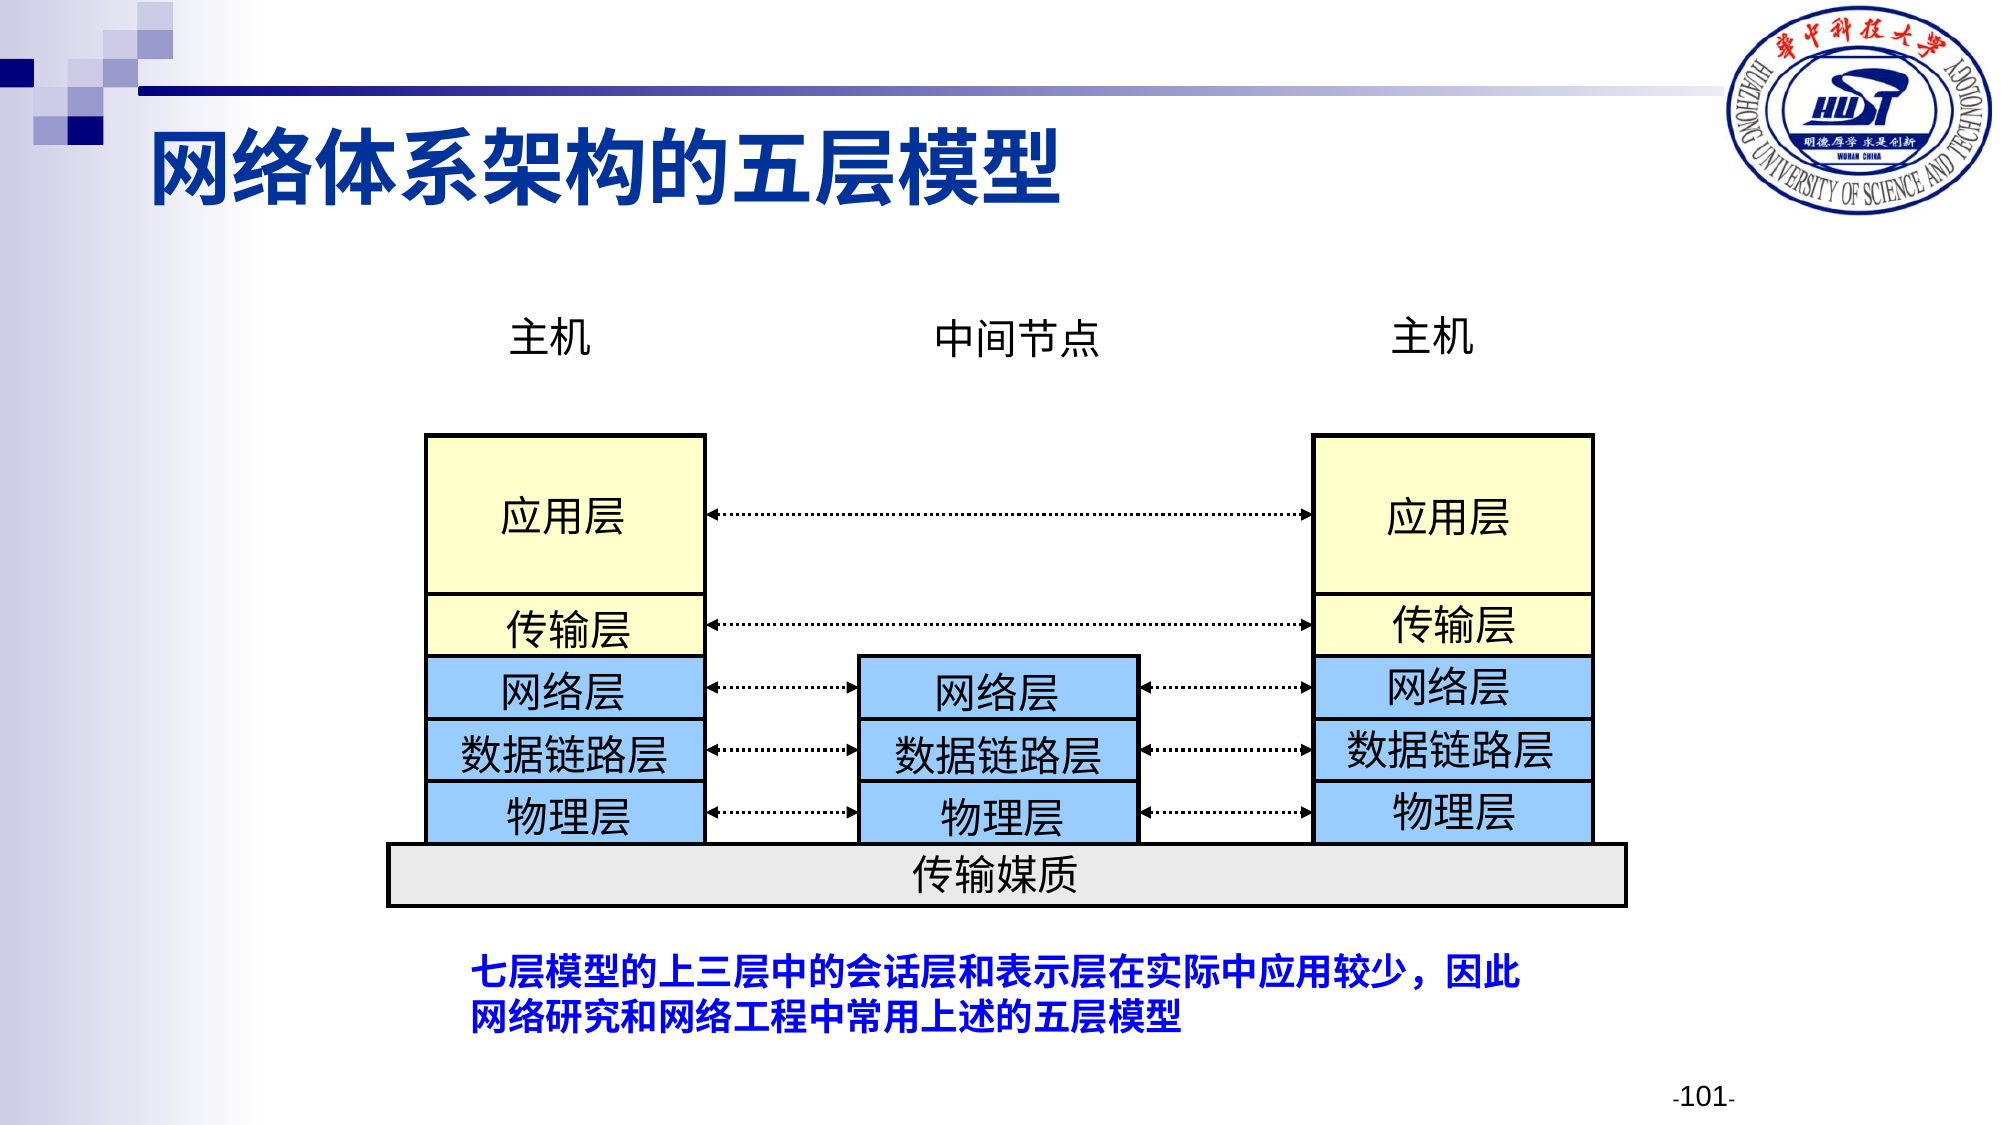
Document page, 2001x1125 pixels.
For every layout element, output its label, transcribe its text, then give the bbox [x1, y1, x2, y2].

picture [1724, 1, 1993, 219]
title 网络体系架构的五层模型 [133, 112, 1504, 219]
text_box 七层模型的上三层中的会话层和表示层在实际中应用较少，因此 网络研究和网络工程中常用上述的五层模型 [456, 940, 1536, 1046]
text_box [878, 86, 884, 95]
text_box -101- [1400, 1070, 1750, 1125]
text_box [388, 302, 1627, 907]
